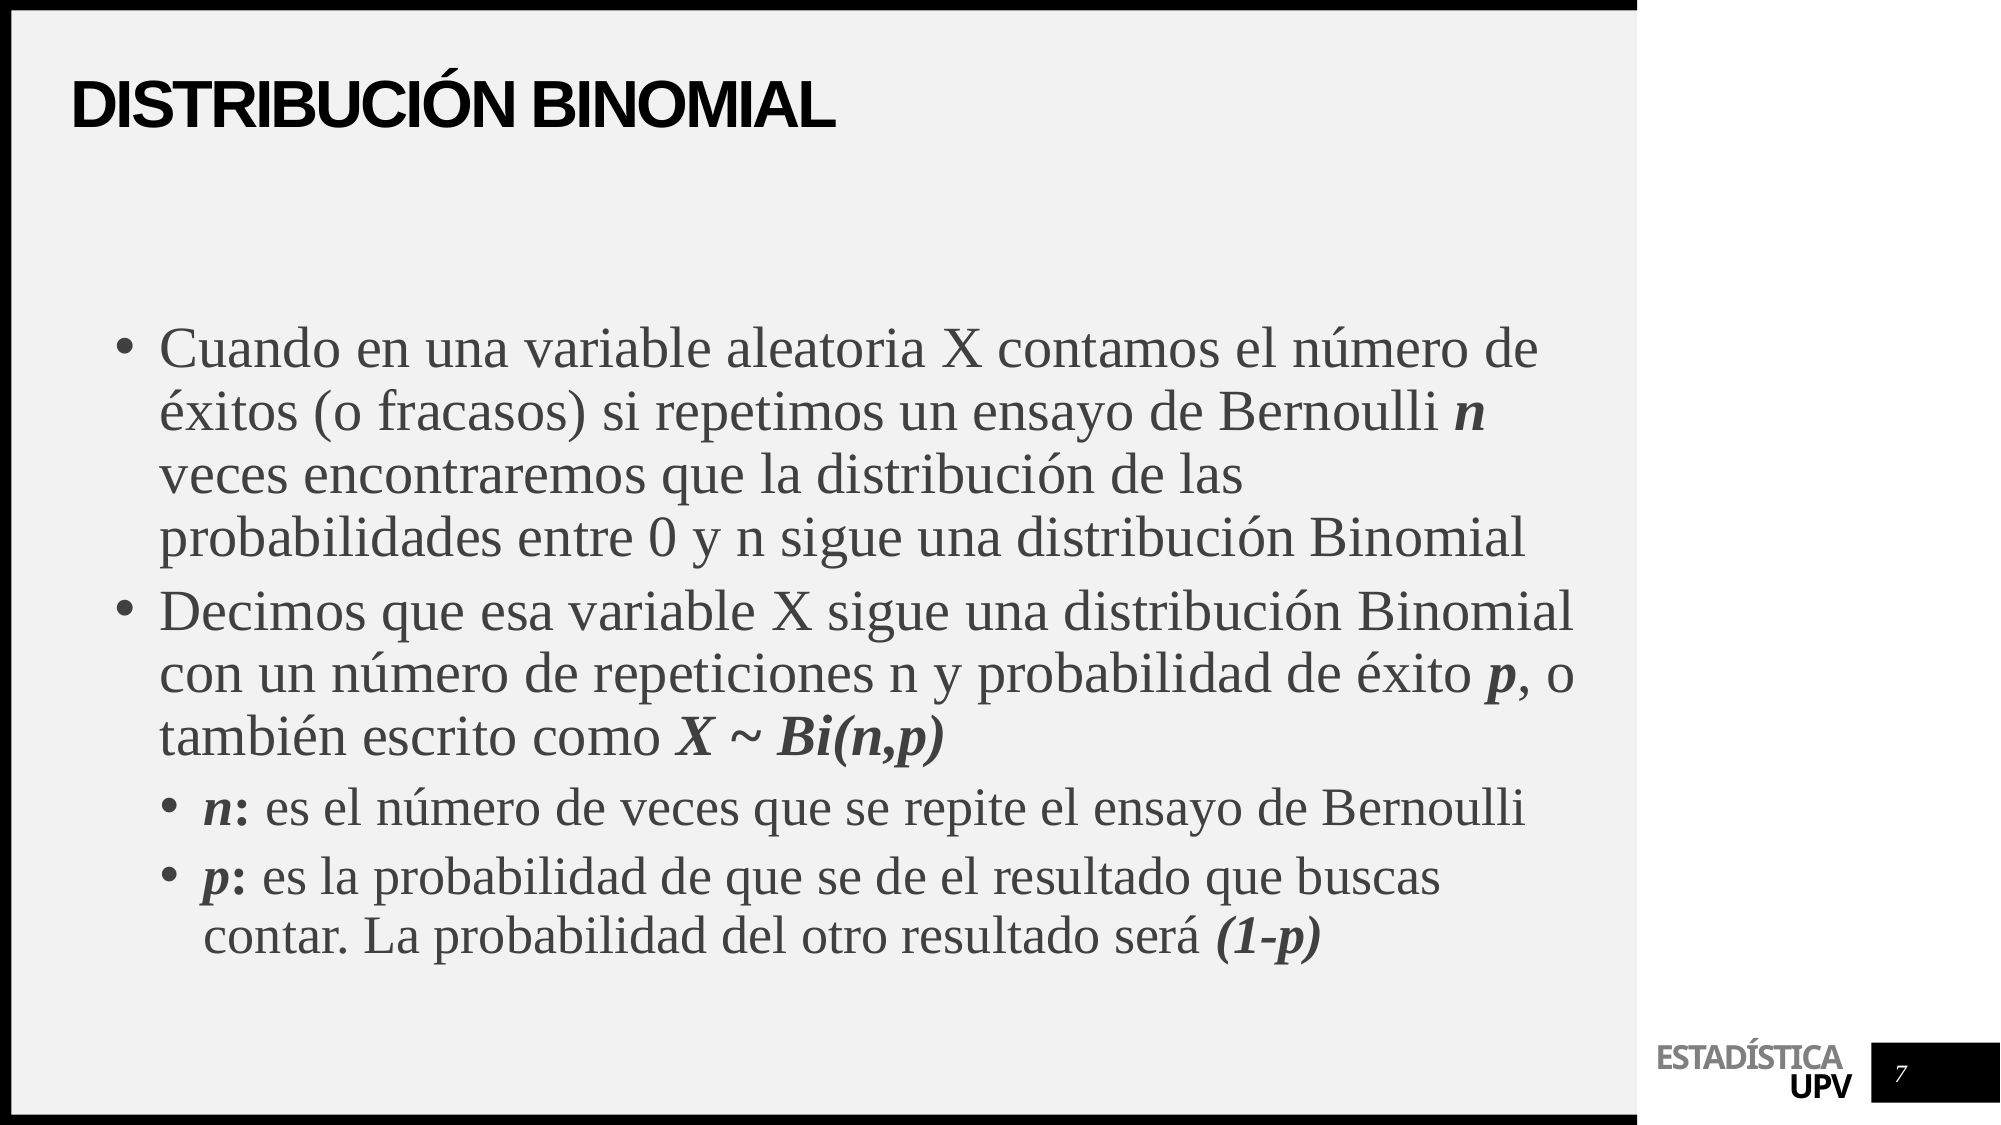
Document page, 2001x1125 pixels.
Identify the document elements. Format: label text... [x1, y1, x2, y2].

title Distribución binomial [70, 70, 1580, 142]
slide_number 7 [1877, 1050, 1924, 1096]
list Cuando en una variable aleatoria X contamos el número de éxitos (o fracasos) si repetimos un ensayo de Bernoulli n veces encontraremos que la distribución de las probabilidades entre 0 y n sigue una distribución Binomial Decimos que esa variable X sigue una distribución Binomial con un número de repeticiones n y probabilidad de éxito p, o también escrito como X ~ Bi(n,p) n: es el número de veces que se repite el ensayo de Bernoulli p: es la probabilidad de que se de el resultado que buscas contar. La probabilidad del otro resultado será (1-p) [70, 317, 1580, 1016]
